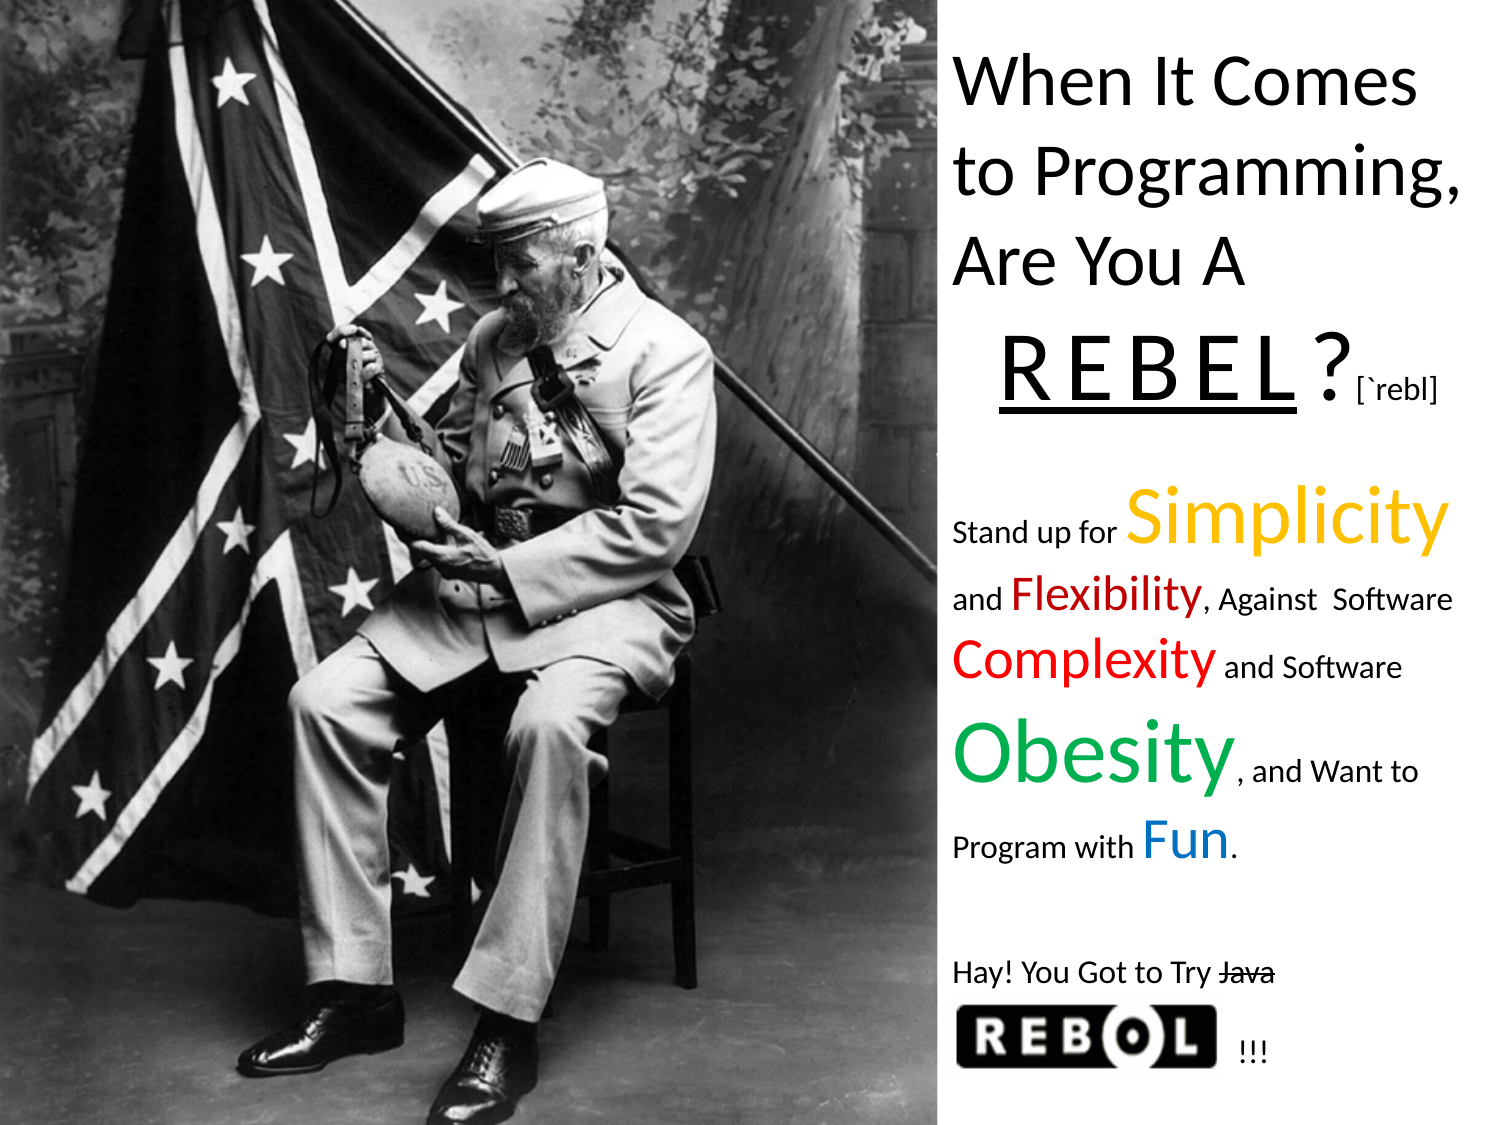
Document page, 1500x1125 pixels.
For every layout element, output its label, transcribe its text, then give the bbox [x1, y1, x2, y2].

picture [0, 0, 938, 1125]
picture [948, 995, 1225, 1079]
text_box When It Comes to Programming, Are You A REBEL?[`rebl] Stand up for Simplicity and Flexibility, Against Software Complexity and Software Obesity, and Want to Program with Fun. Hay! You Got to Try Java !!! [941, 23, 1500, 1078]
